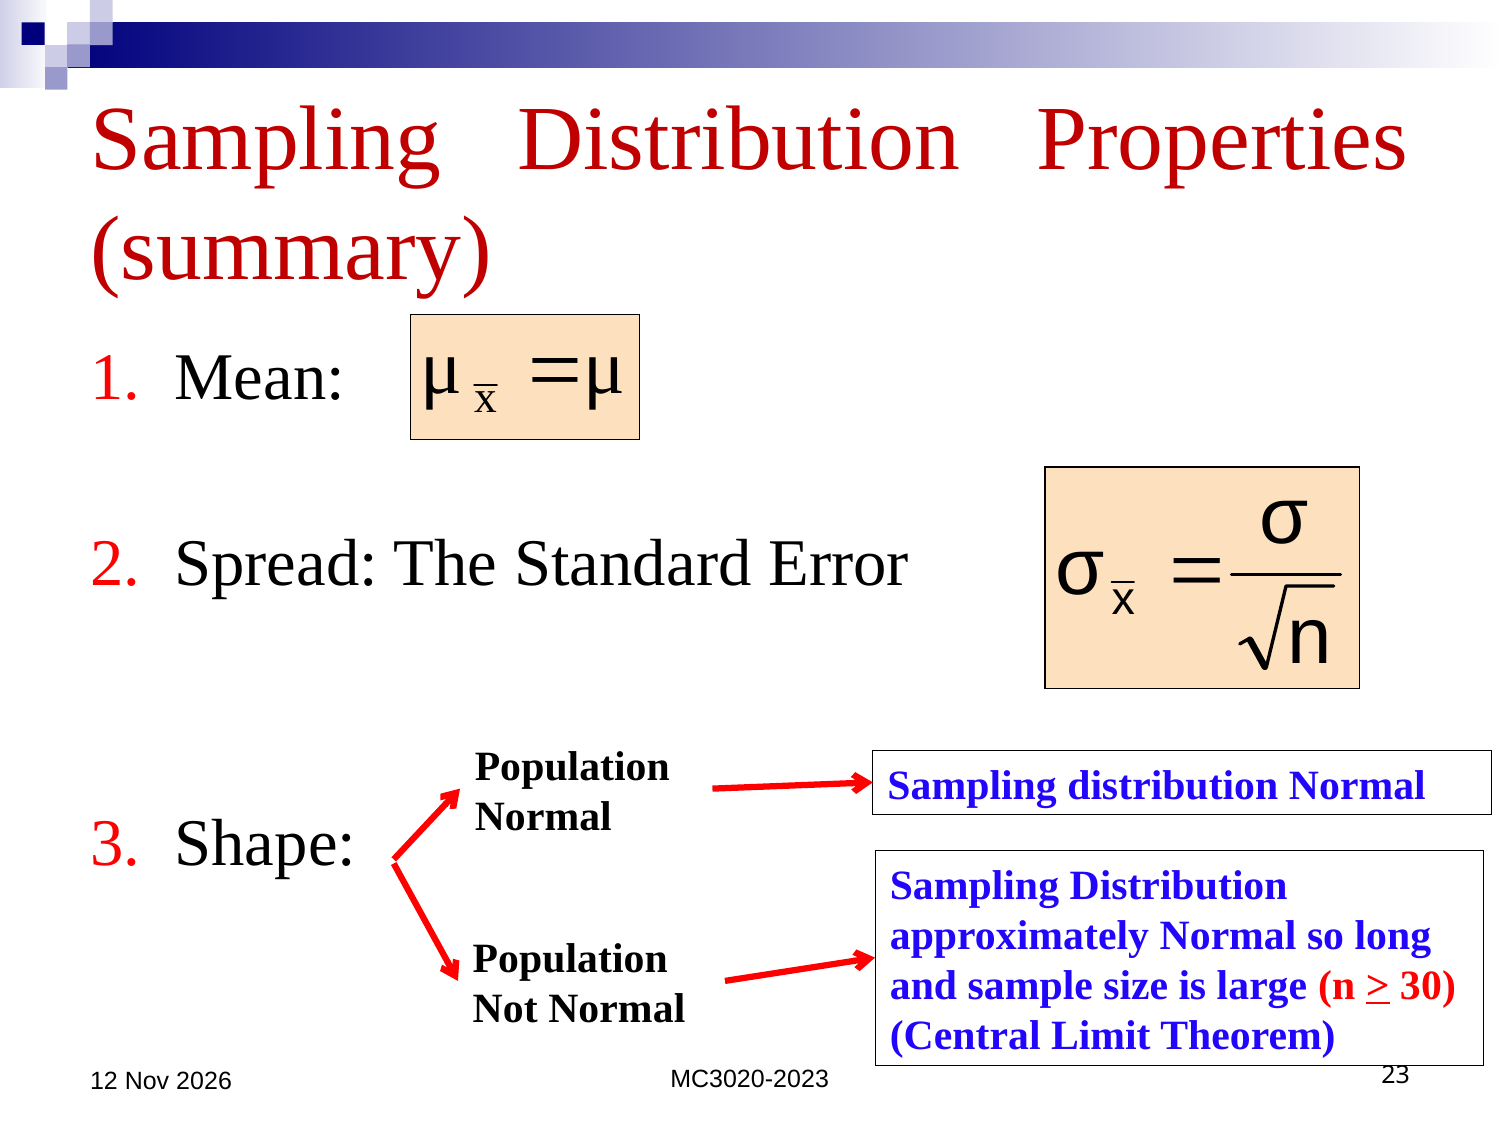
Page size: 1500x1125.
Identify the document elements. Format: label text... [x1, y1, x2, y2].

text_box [393, 789, 461, 860]
slide_number 16-Jun-23 [75, 1024, 425, 1103]
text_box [724, 958, 875, 982]
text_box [393, 863, 458, 982]
text_box Sampling Distribution approximately Normal so long and sample size is large (n > 30) (Central Limit Theorem) [875, 850, 1484, 1066]
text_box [1045, 467, 1359, 688]
text_box Population Normal [460, 731, 713, 846]
list Mean: Spread: The Standard Error Shape: [75, 324, 1425, 963]
text_box Sampling distribution Normal [872, 750, 1492, 815]
title Sampling Distribution Properties (summary) [75, 75, 1425, 300]
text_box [411, 315, 639, 439]
text_box Population Not Normal [457, 923, 725, 1039]
slide_number 23 [1074, 1025, 1425, 1100]
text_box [712, 782, 873, 790]
footer MC3020-2023 [512, 1025, 988, 1100]
